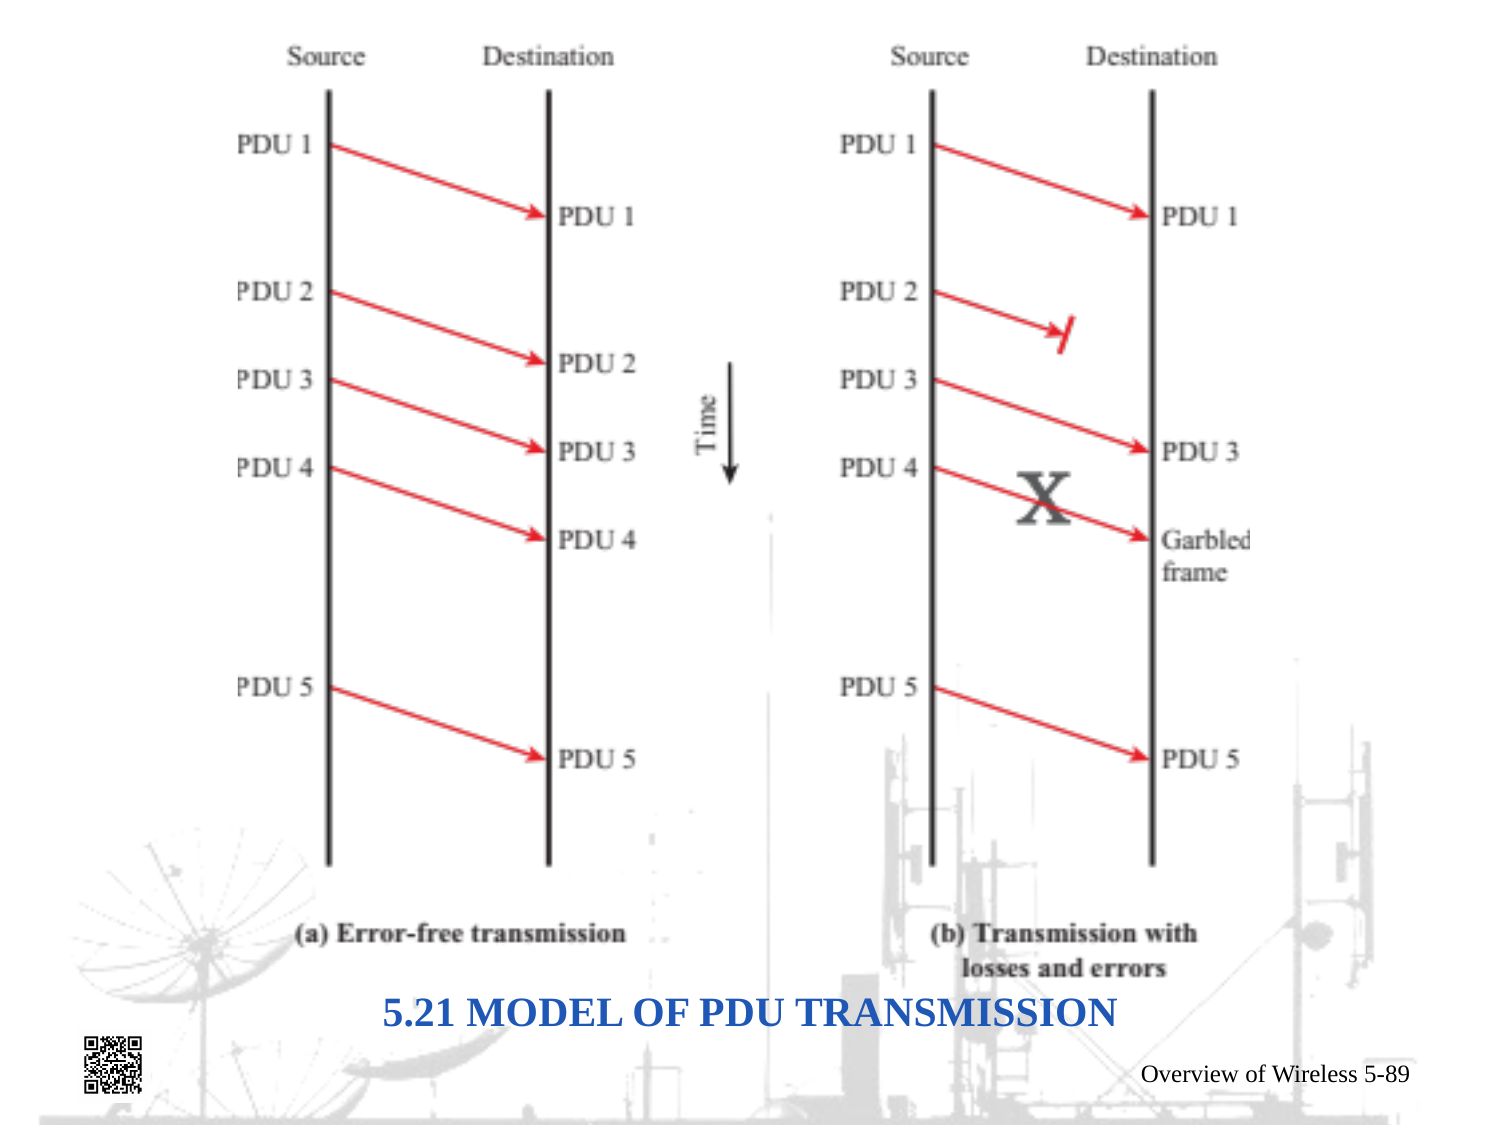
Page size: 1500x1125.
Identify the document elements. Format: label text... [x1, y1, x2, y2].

picture [75, 1027, 151, 1103]
picture [237, 42, 1251, 978]
title 5.21 Model of PDU Transmission [75, 977, 1425, 1043]
slide_number Overview of Wireless 5-89 [893, 1042, 1425, 1103]
